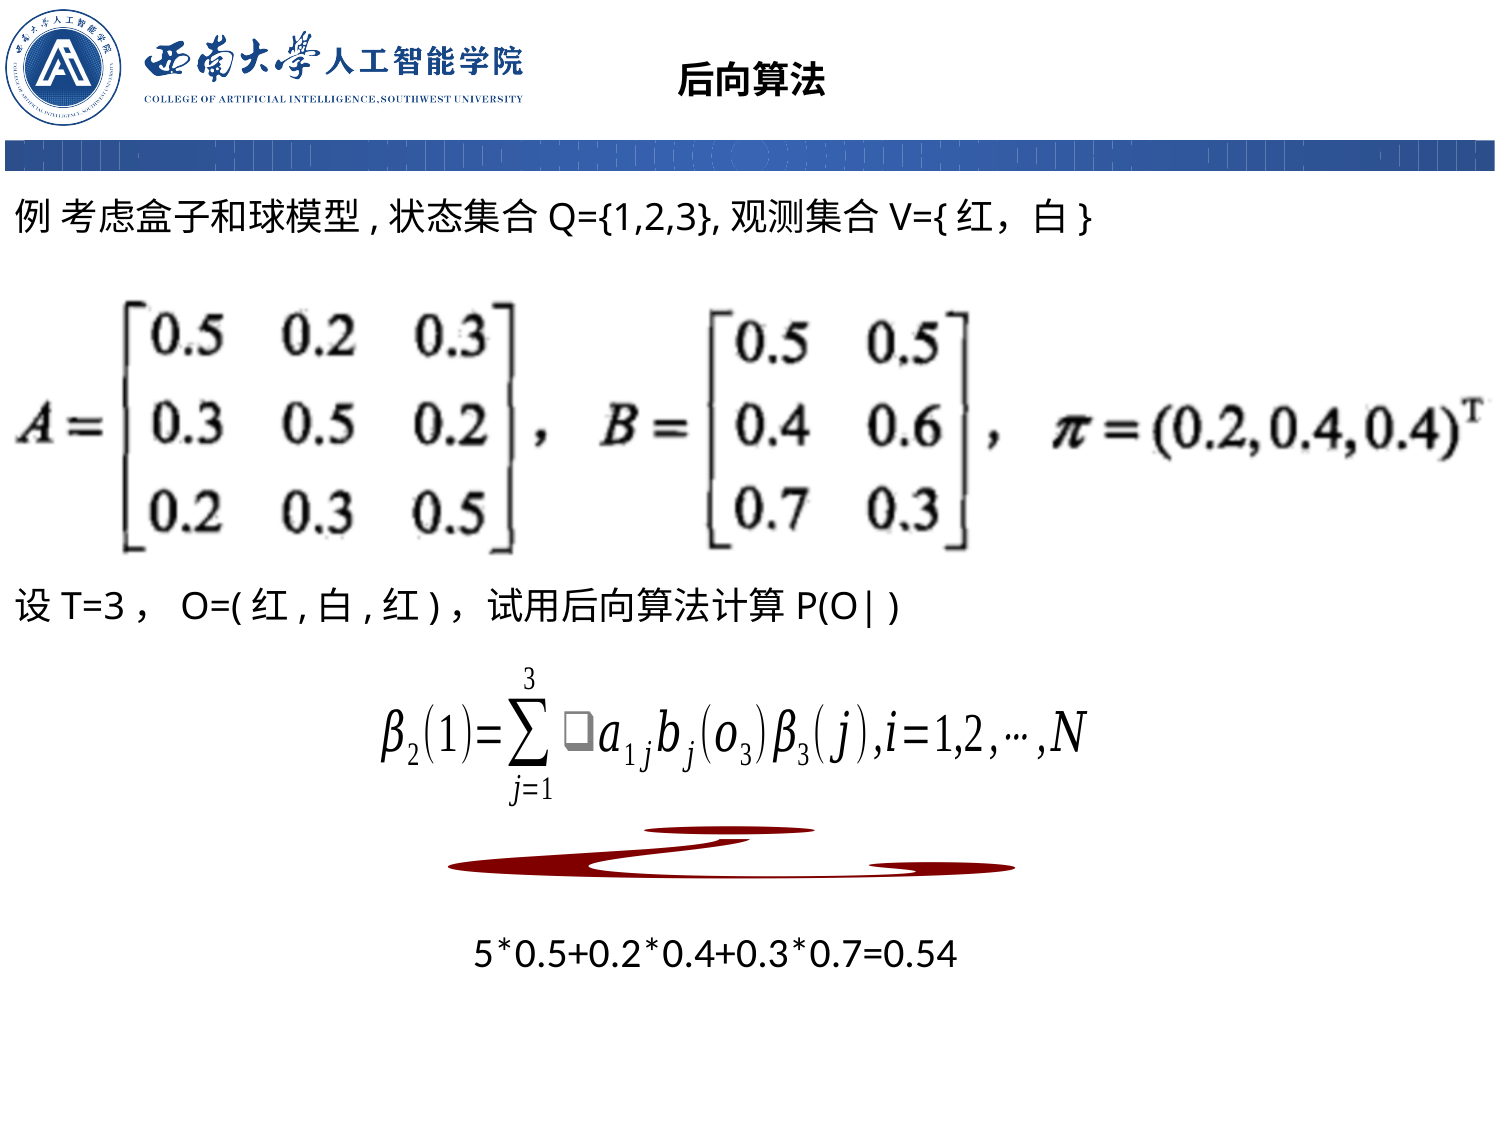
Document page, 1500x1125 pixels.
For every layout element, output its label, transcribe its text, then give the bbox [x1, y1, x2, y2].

picture [5, 9, 523, 126]
text_box 后向算法 [662, 48, 843, 109]
text_box [4, 139, 1496, 172]
picture [0, 275, 1495, 575]
